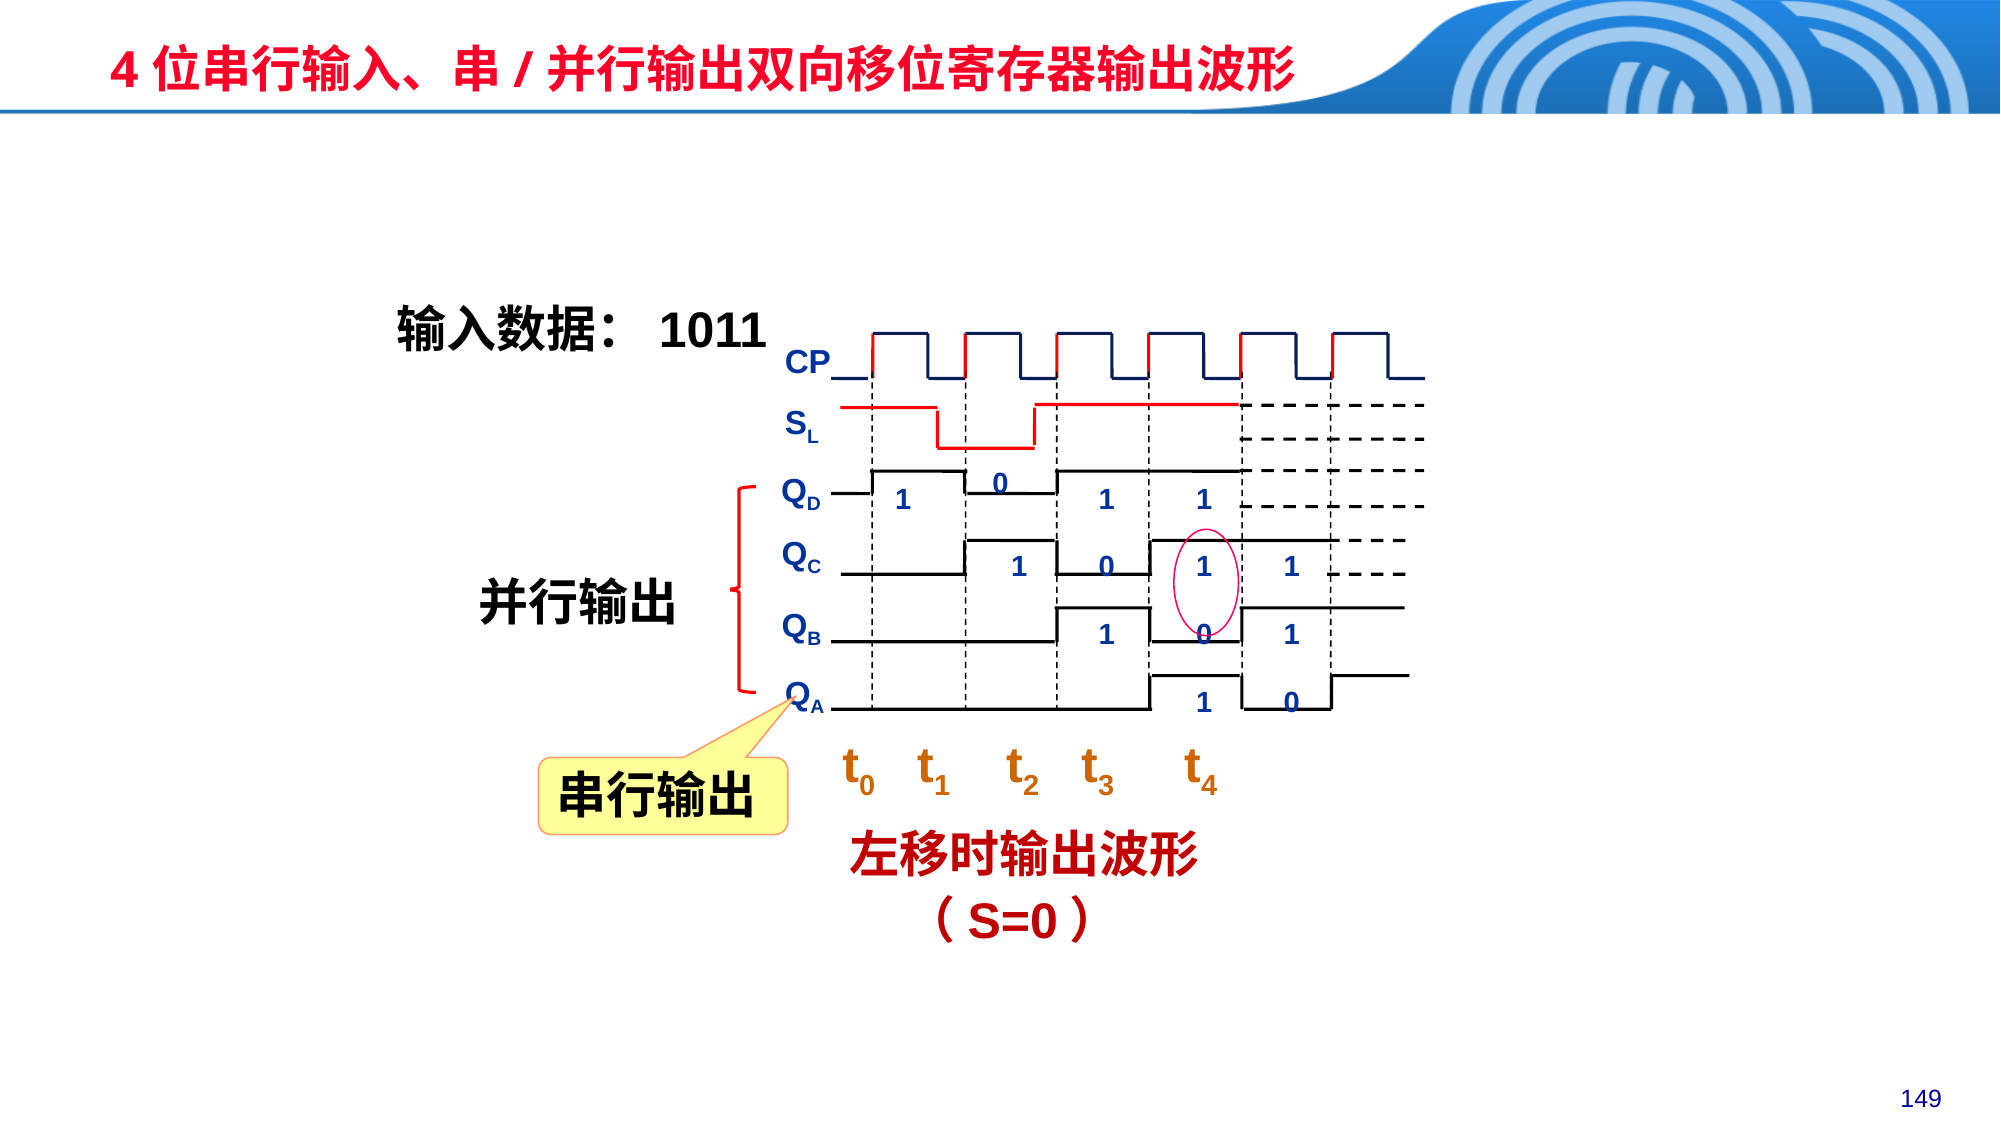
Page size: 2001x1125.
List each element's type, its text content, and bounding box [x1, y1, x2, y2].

text_box [730, 486, 756, 693]
text_box 串行输出 [538, 715, 788, 835]
text_box 并行输出 [463, 557, 730, 629]
text_box 左移时输出波形（S=0） [834, 809, 1383, 870]
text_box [766, 332, 1426, 802]
text_box 输入数据：1011 [382, 289, 846, 365]
title 4位串行输入、串/并行输出双向移位寄存器输出波形 [99, 40, 1314, 103]
picture [0, 0, 2000, 114]
